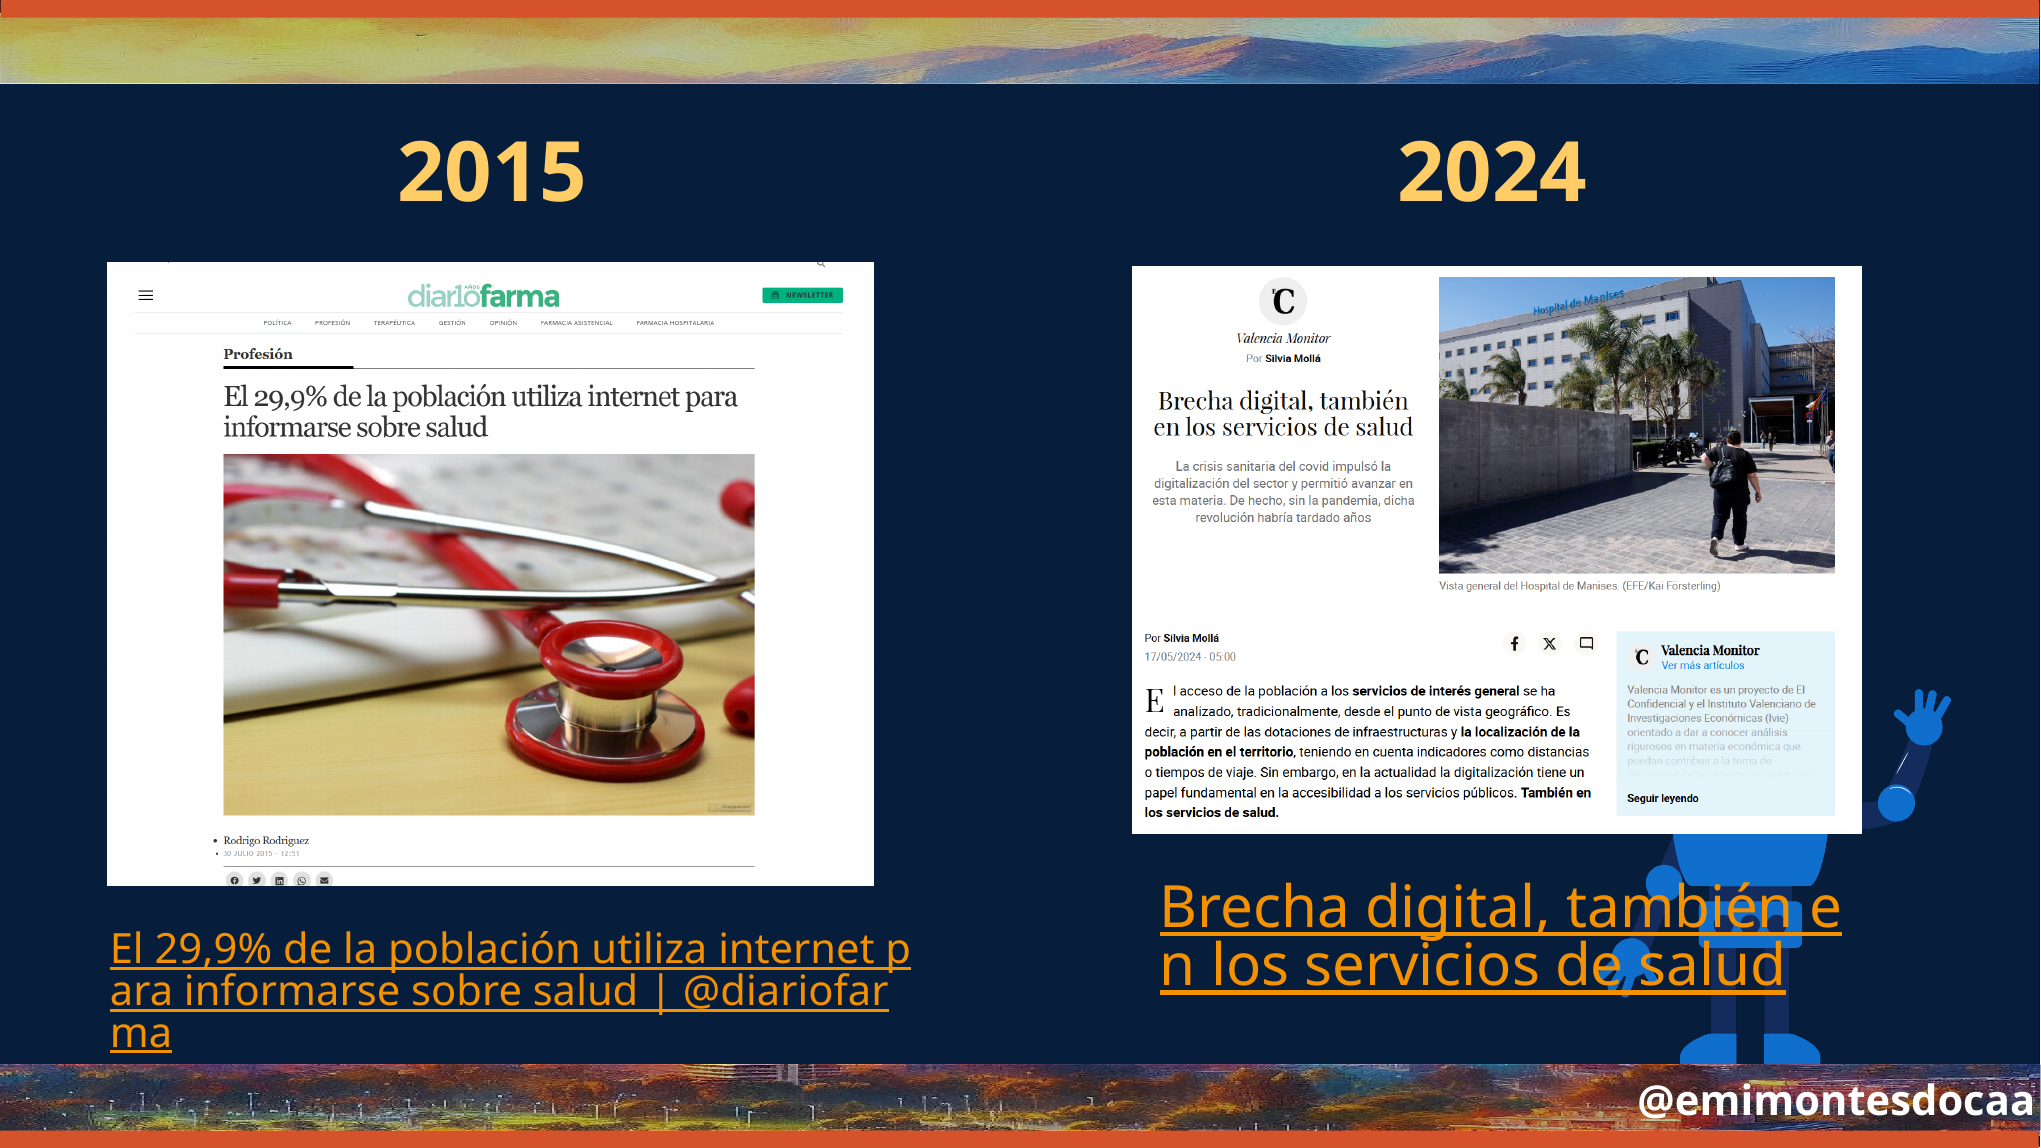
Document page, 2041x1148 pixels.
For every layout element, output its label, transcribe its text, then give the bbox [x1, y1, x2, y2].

picture [107, 261, 874, 886]
text_box Brecha digital, también en los servicios de salud [1145, 861, 1874, 956]
text_box 2024 [1382, 111, 1658, 226]
text_box @emimontesdocaa [1636, 1073, 2037, 1125]
text_box El 29,9% de la población utiliza internet para informarse sobre salud | @diariofarma [95, 914, 933, 987]
picture [0, 266, 2041, 1136]
text_box 2015 [382, 111, 658, 226]
picture [0, 18, 2039, 84]
